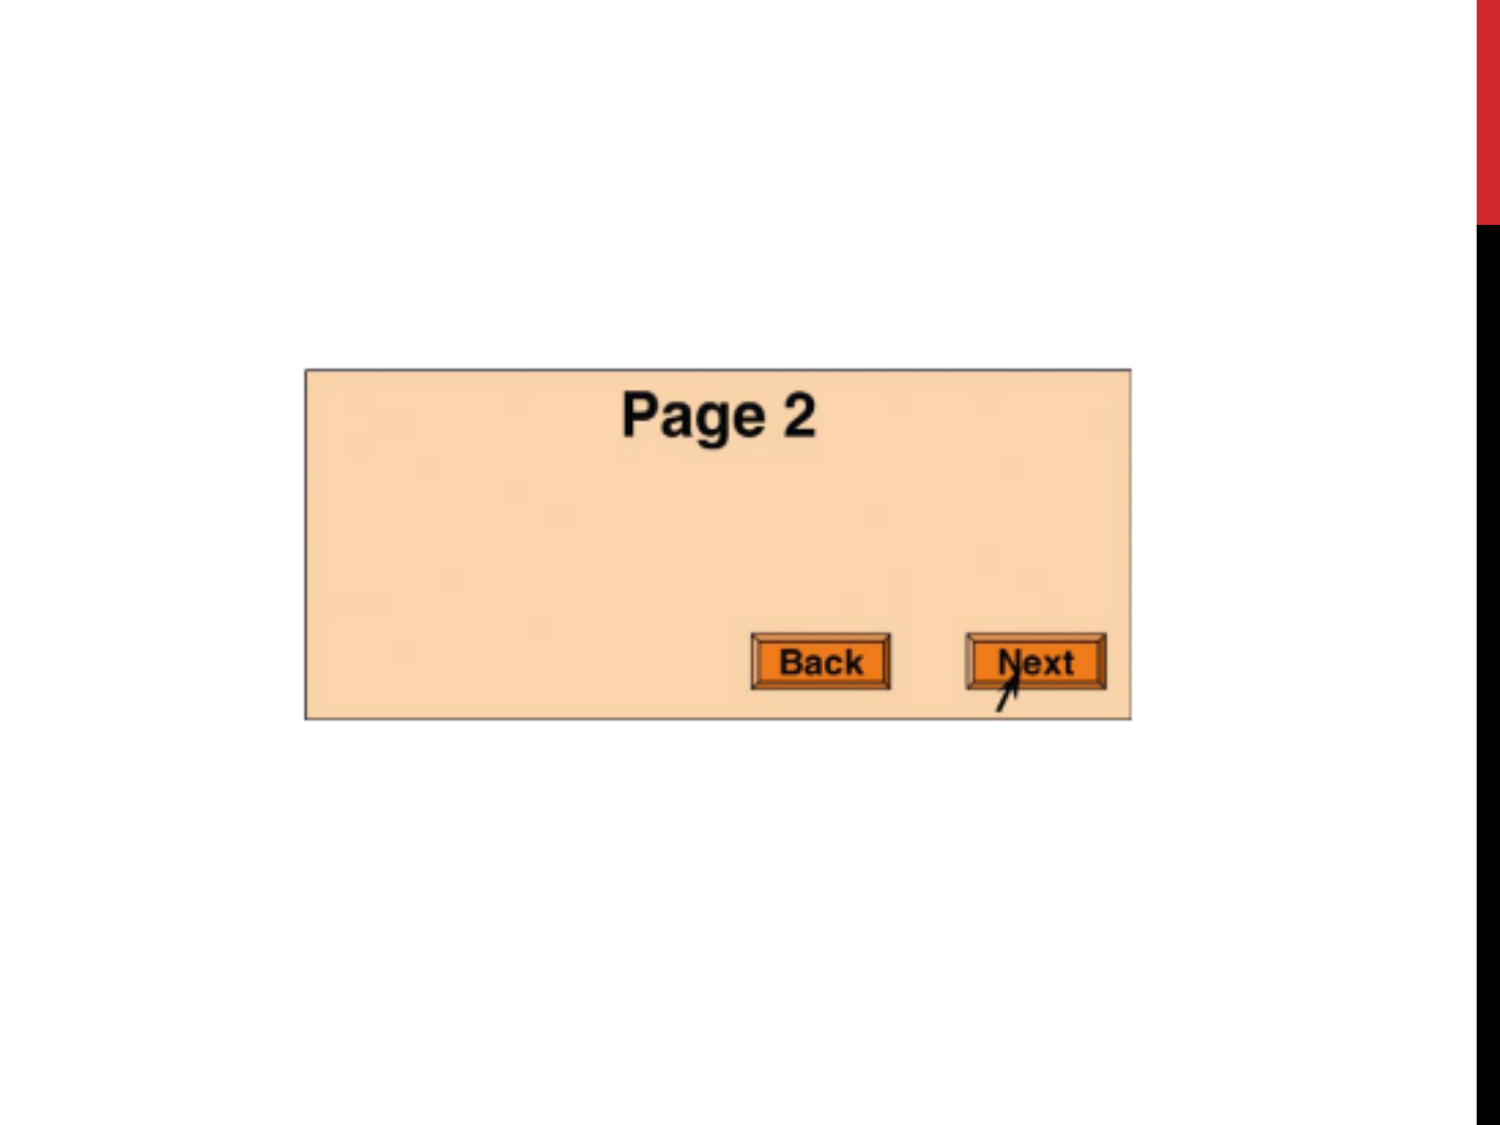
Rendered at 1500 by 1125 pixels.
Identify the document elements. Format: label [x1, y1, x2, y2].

picture [296, 364, 1139, 724]
